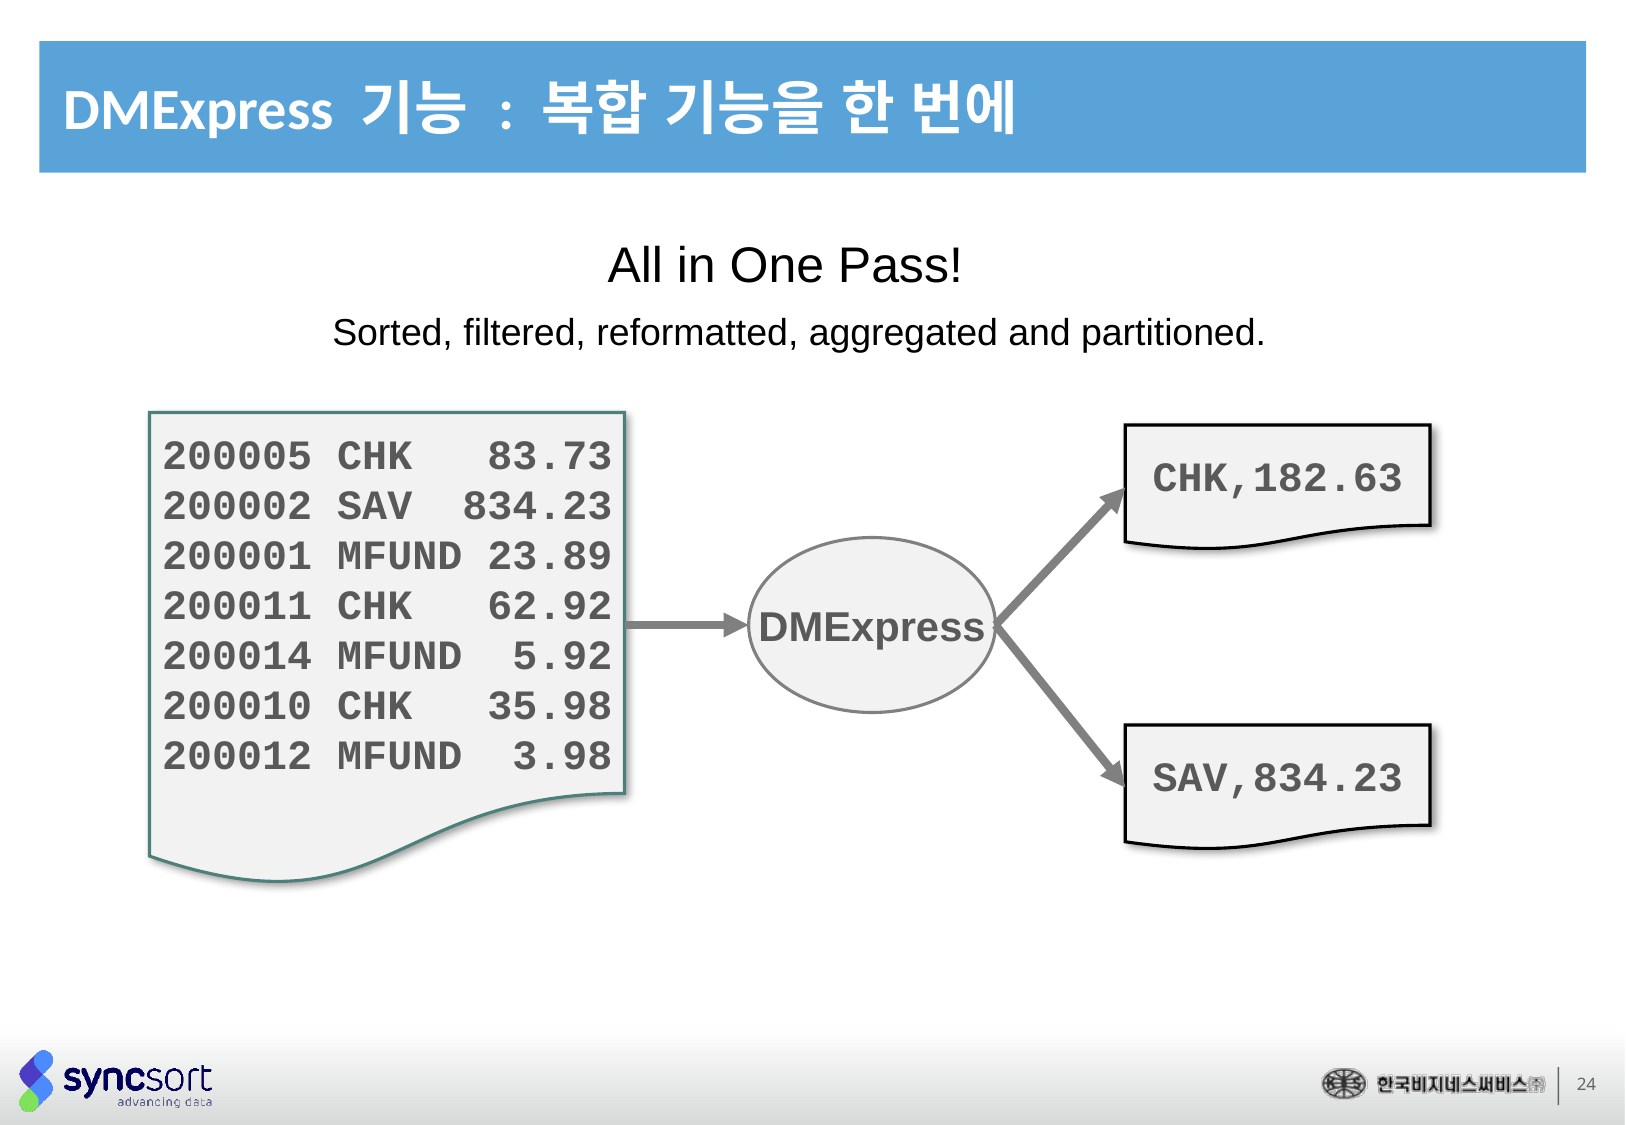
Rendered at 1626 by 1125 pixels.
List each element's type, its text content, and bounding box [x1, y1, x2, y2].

text_box CHK,182.63 [1125, 425, 1431, 549]
text_box Sorted, filtered, reformatted, aggregated and partitioned. [49, 300, 1550, 360]
text_box DMExpress 기능 : 복합 기능을 한 번에 [48, 47, 1579, 166]
text_box DMExpress [748, 537, 995, 713]
text_box SAV,834.23 [1125, 725, 1431, 849]
text_box 200005 CHK 83.73 200002 SAV 834.23 200001 MFUND 23.89 200011 CHK 62.92 200014 MFUND 5.92 200010 CHK 35.98 200012 MFUND 3.98 [149, 412, 625, 882]
text_box All in One Pass! [281, 210, 1290, 300]
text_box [995, 624, 1126, 788]
picture [0, 1028, 1625, 1125]
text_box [995, 487, 1126, 624]
